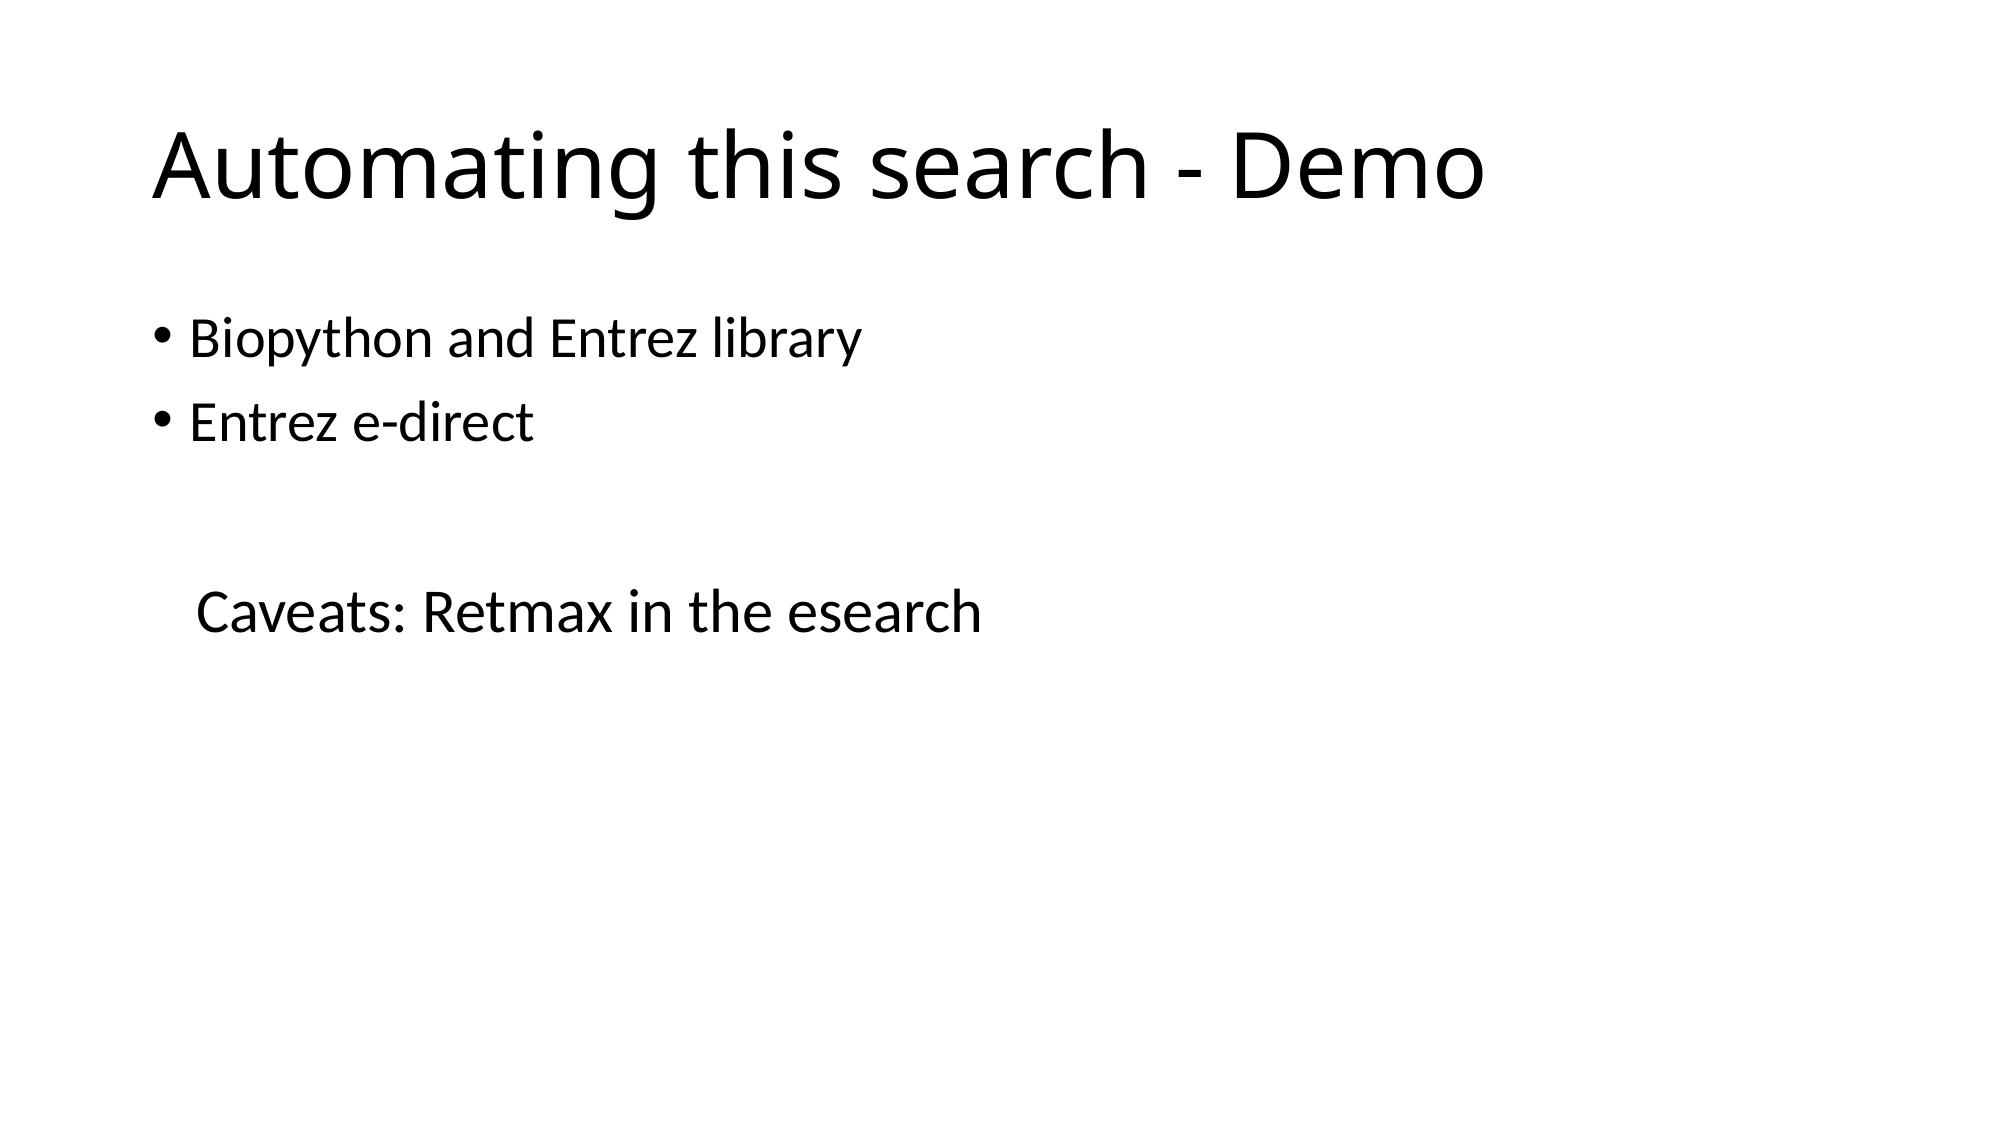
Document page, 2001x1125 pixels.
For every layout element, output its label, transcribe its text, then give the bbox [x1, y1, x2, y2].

title Automating this search - Demo [137, 59, 1863, 278]
text_box Caveats: Retmax in the esearch [181, 562, 1000, 653]
list Biopython and Entrez library Entrez e-direct [137, 299, 1863, 1014]
